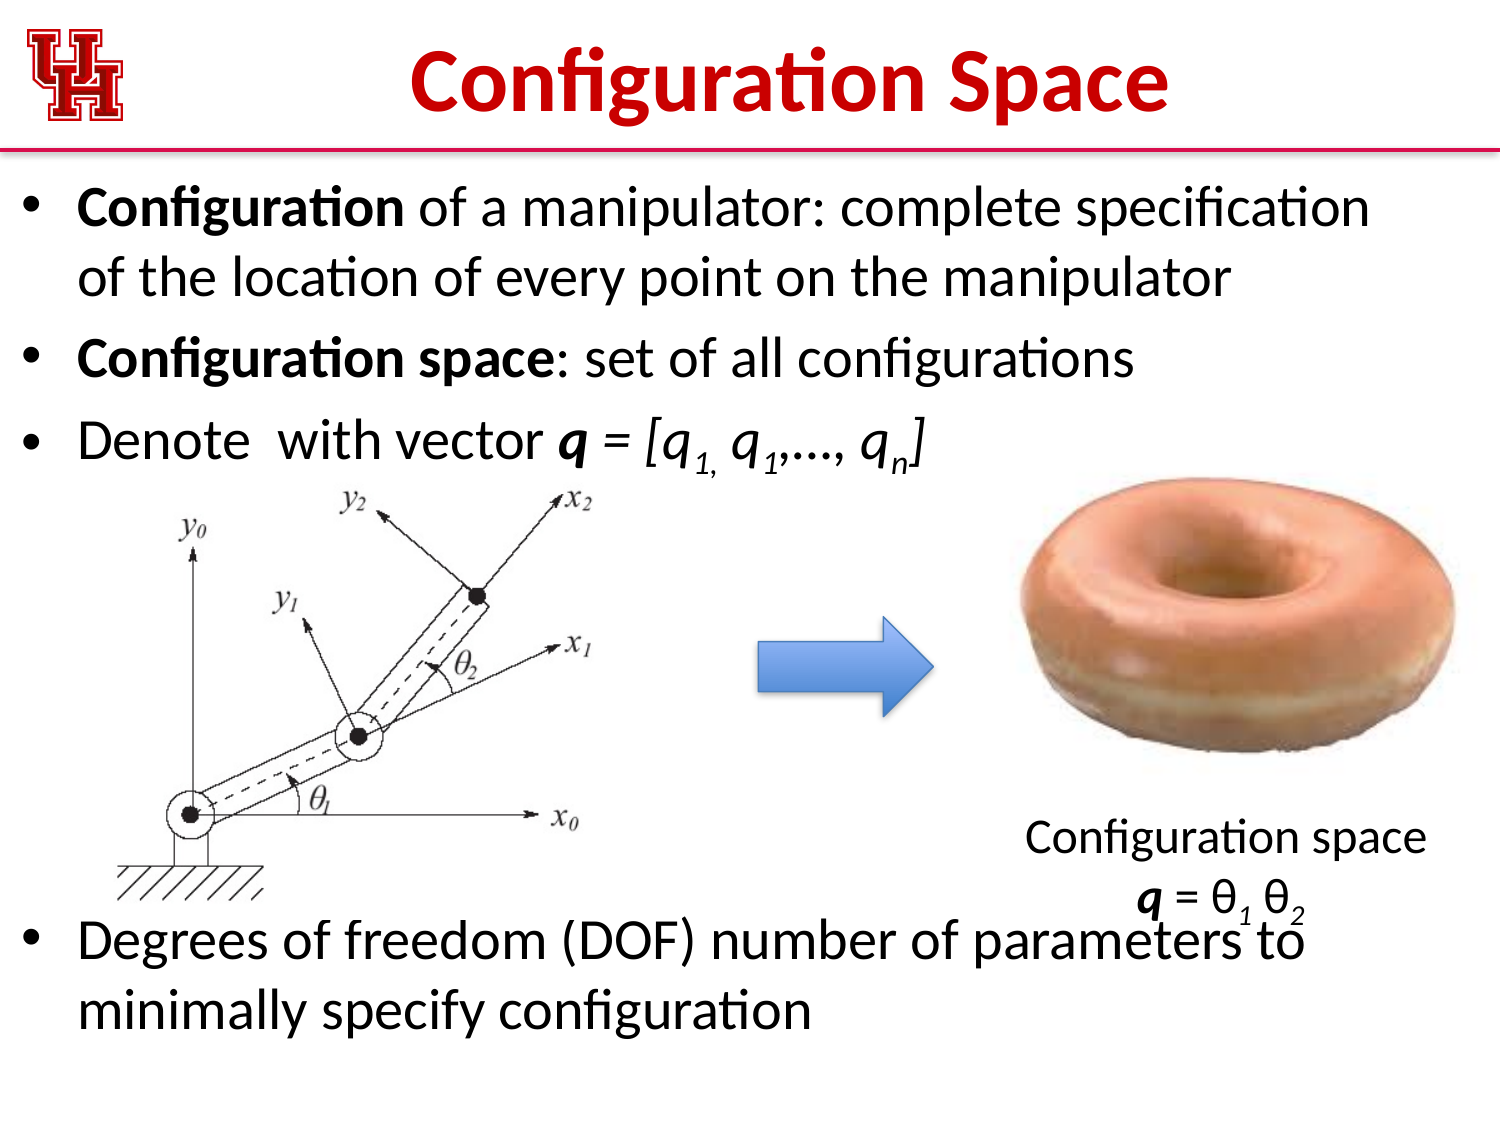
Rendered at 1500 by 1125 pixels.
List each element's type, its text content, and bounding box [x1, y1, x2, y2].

title Configuration Space [157, 0, 1425, 150]
text_box [757, 615, 934, 718]
text_box Configuration space q = θ1 θ2 [977, 833, 1476, 939]
list Configuration of a manipulator: complete specification of the location of every point on the manipulator Configuration space: set of all configurations Denote with vector q = [q1, q1,…, qn] Degrees of freedom (DOF) number of parameters to minimally specify configuration [6, 160, 1443, 1065]
picture [976, 407, 1500, 827]
picture [27, 29, 123, 121]
picture [88, 473, 609, 920]
